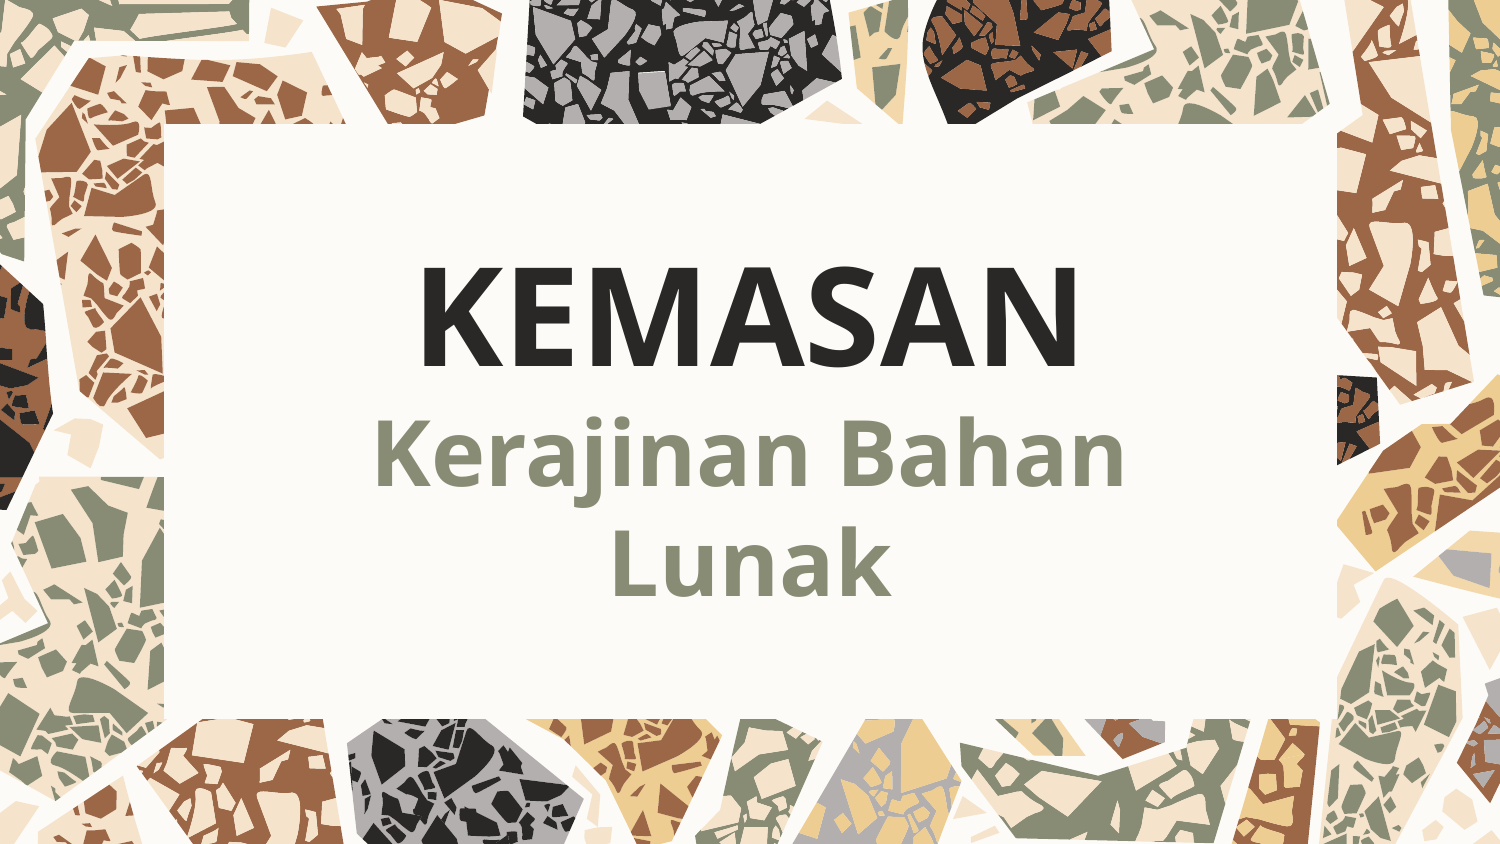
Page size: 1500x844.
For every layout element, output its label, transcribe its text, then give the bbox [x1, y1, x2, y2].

title KEMASAN Kerajinan Bahan Lunak [223, 234, 1277, 609]
